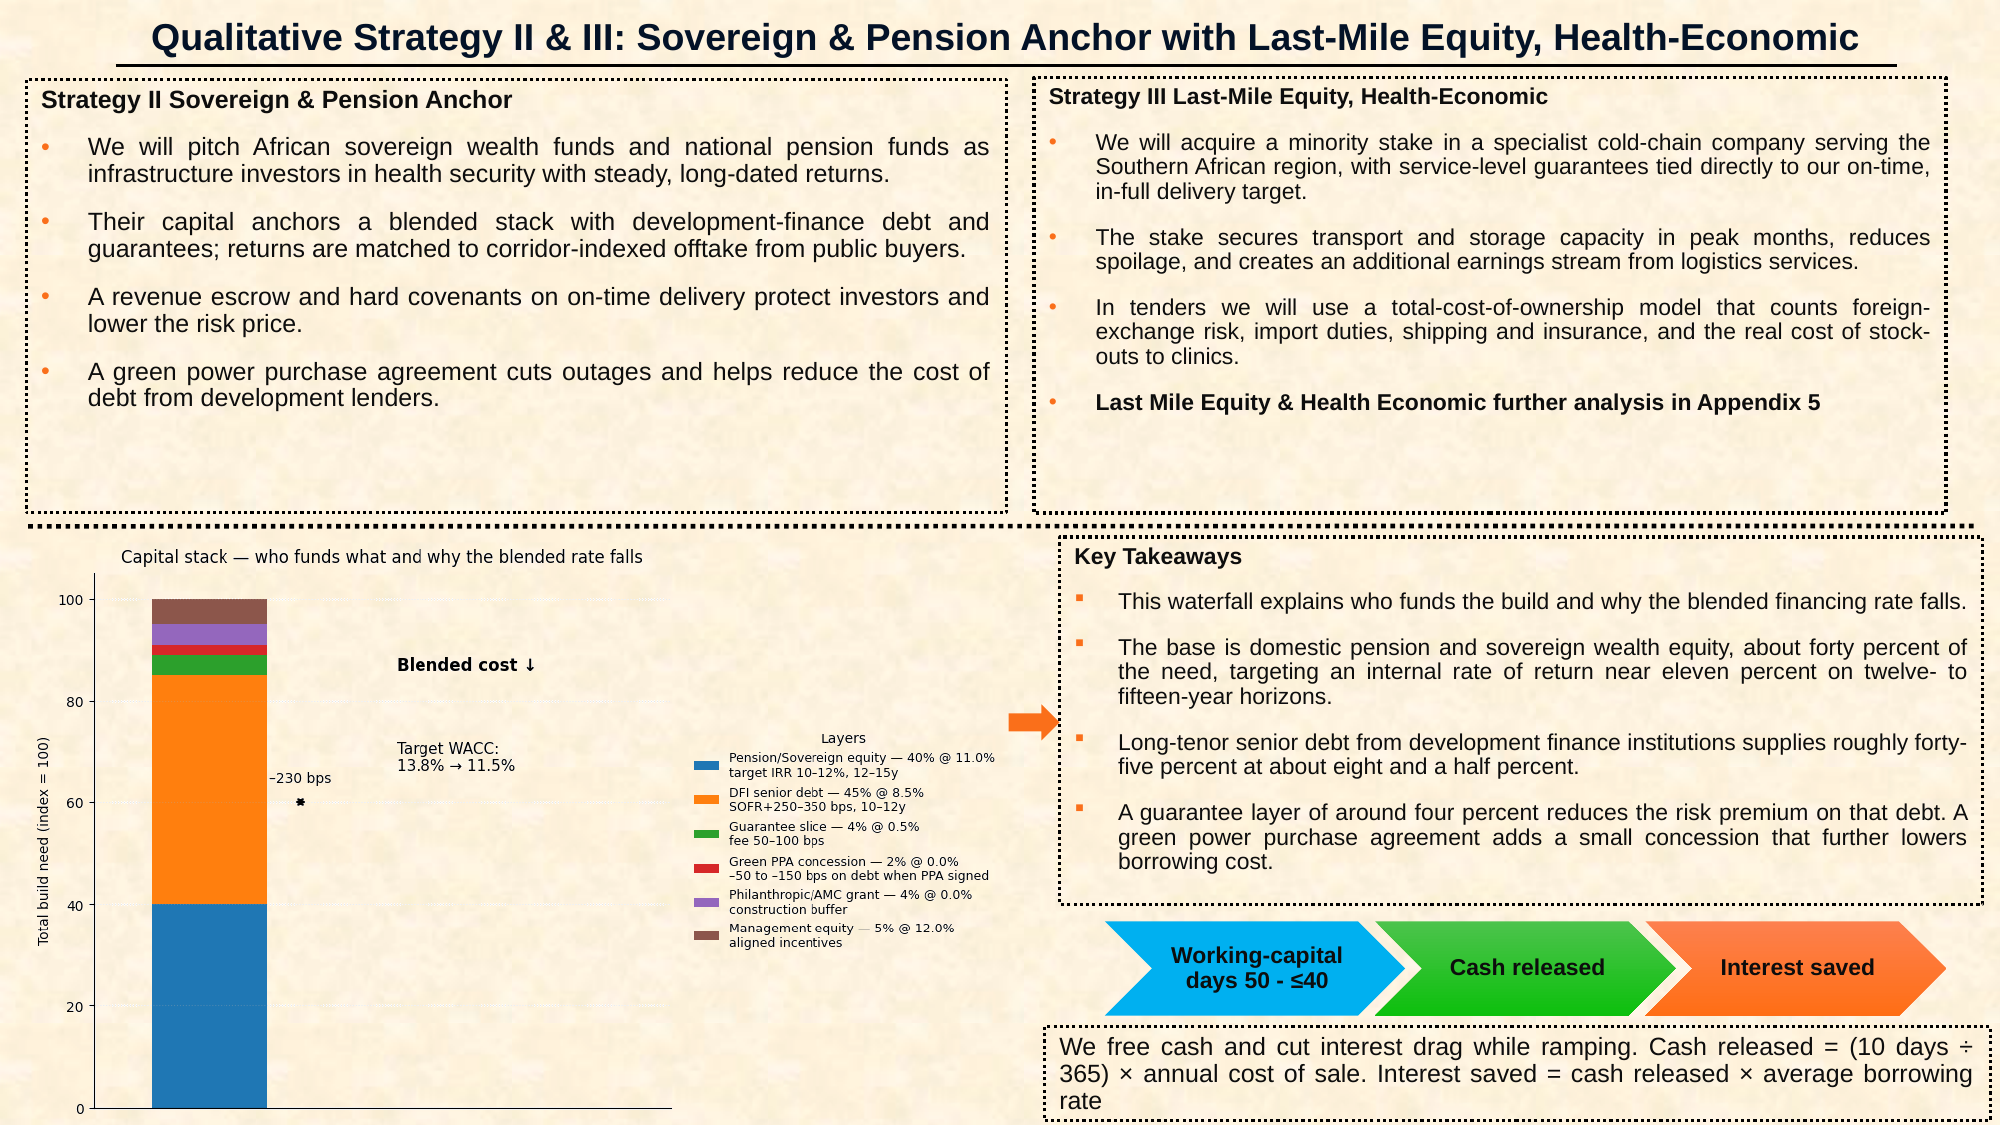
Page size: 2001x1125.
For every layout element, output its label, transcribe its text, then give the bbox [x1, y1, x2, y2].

title Qualitative Strategy II & III: Sovereign & Pension Anchor with Last-Mile Equity, Health-Economic [97, 10, 1916, 110]
text_box [1009, 701, 1061, 743]
text_box Key Takeaways This waterfall explains who funds the build and why the blended financing rate falls. The base is domestic pension and sovereign wealth equity, about forty percent of the need, targeting an internal rate of return near eleven percent on twelve- to fifteen-year horizons. Long-tenor senior debt from development finance institutions supplies roughly forty-five percent at about eight and a half percent. A guarantee layer of around four percent reduces the risk premium on that debt. A green power purchase agreement adds a small concession that further lowers borrowing cost. [1059, 536, 1983, 905]
text_box Strategy III Last-Mile Equity, Health-Economic We will acquire a minority stake in a specialist cold-chain company serving the Southern African region, with service-level guarantees tied directly to our on-time, in-full delivery target. The stake secures transport and storage capacity in peak months, reduces spoilage, and creates an additional earnings stream from logistics services. In tenders we will use a total-cost-of-ownership model that counts foreign-exchange risk, import duties, shipping and insurance, and the real cost of stock-outs to clinics. Last Mile Equity & Health Economic further analysis in Appendix 5 [1034, 77, 1947, 513]
text_box We free cash and cut interest drag while ramping. Cash released = (10 days ÷ 365) × annual cost of sale. Interest saved = cash released × average borrowing rate [1044, 1026, 1991, 1121]
text_box Strategy II Sovereign & Pension Anchor We will pitch African sovereign wealth funds and national pension funds as infrastructure investors in health security with steady, long-dated returns. Their capital anchors a blended stack with development-finance debt and guarantees; returns are matched to corridor-indexed offtake from public buyers. A revenue escrow and hard covenants on on-time delivery protect investors and lower the risk price. A green power purchase agreement cuts outages and helps reduce the cost of debt from development lenders. [26, 79, 1007, 513]
picture [28, 539, 1009, 1125]
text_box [1104, 921, 1947, 1016]
